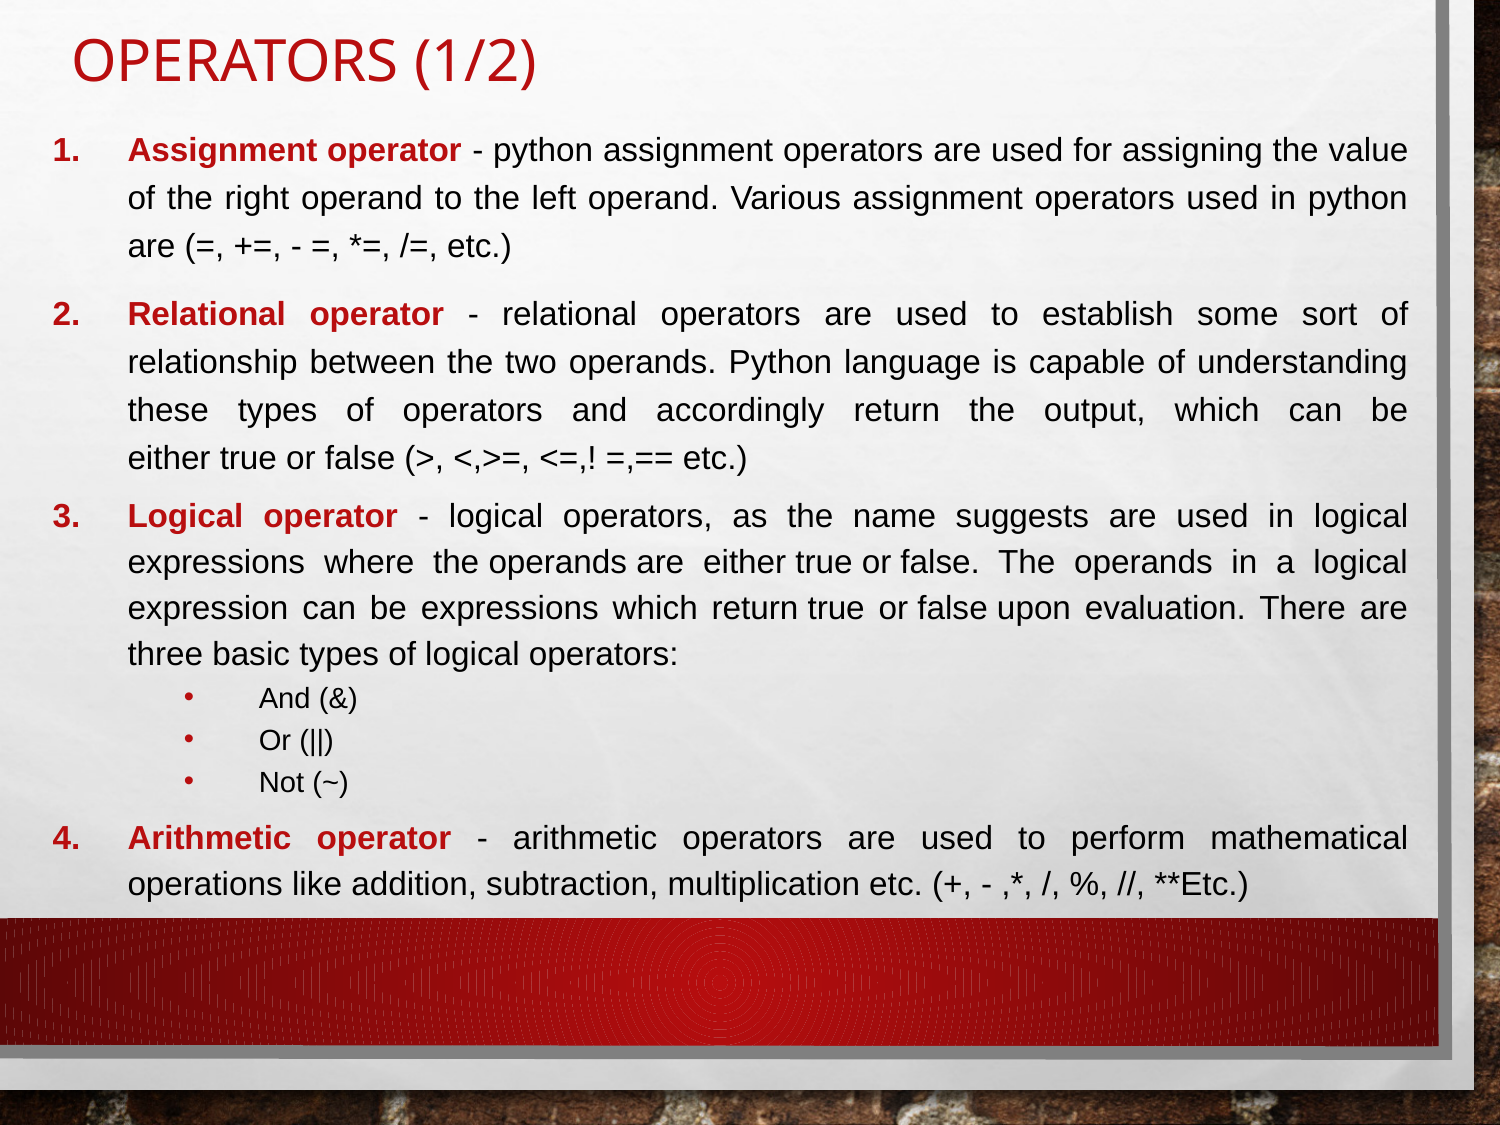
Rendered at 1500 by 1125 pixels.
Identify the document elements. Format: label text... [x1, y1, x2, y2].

list Assignment operator - python assignment operators are used for assigning the value of the right operand to the left operand. Various assignment operators used in python are (=, +=, - =, *=, /=, etc.) Relational operator - relational operators are used to establish some sort of relationship between the two operands. Python language is capable of understanding these types of operators and accordingly return the output, which can be either true or false (>, <,>=, <=,! =,== etc.) Logical operator - logical operators, as the name suggests are used in logical expressions where the operands are either true or false. The operands in a logical expression can be expressions which return true or false upon evaluation. There are three basic types of logical operators: And (&) Or (||) Not (~) Arithmetic operator - arithmetic operators are used to perform mathematical operations like addition, subtraction, multiplication etc. (+, - ,*, /, %, //, **Etc.) [37, 112, 1425, 988]
title Operators (1/2) [56, 24, 1444, 100]
picture [0, 0, 1438, 918]
picture [0, 0, 1500, 1125]
